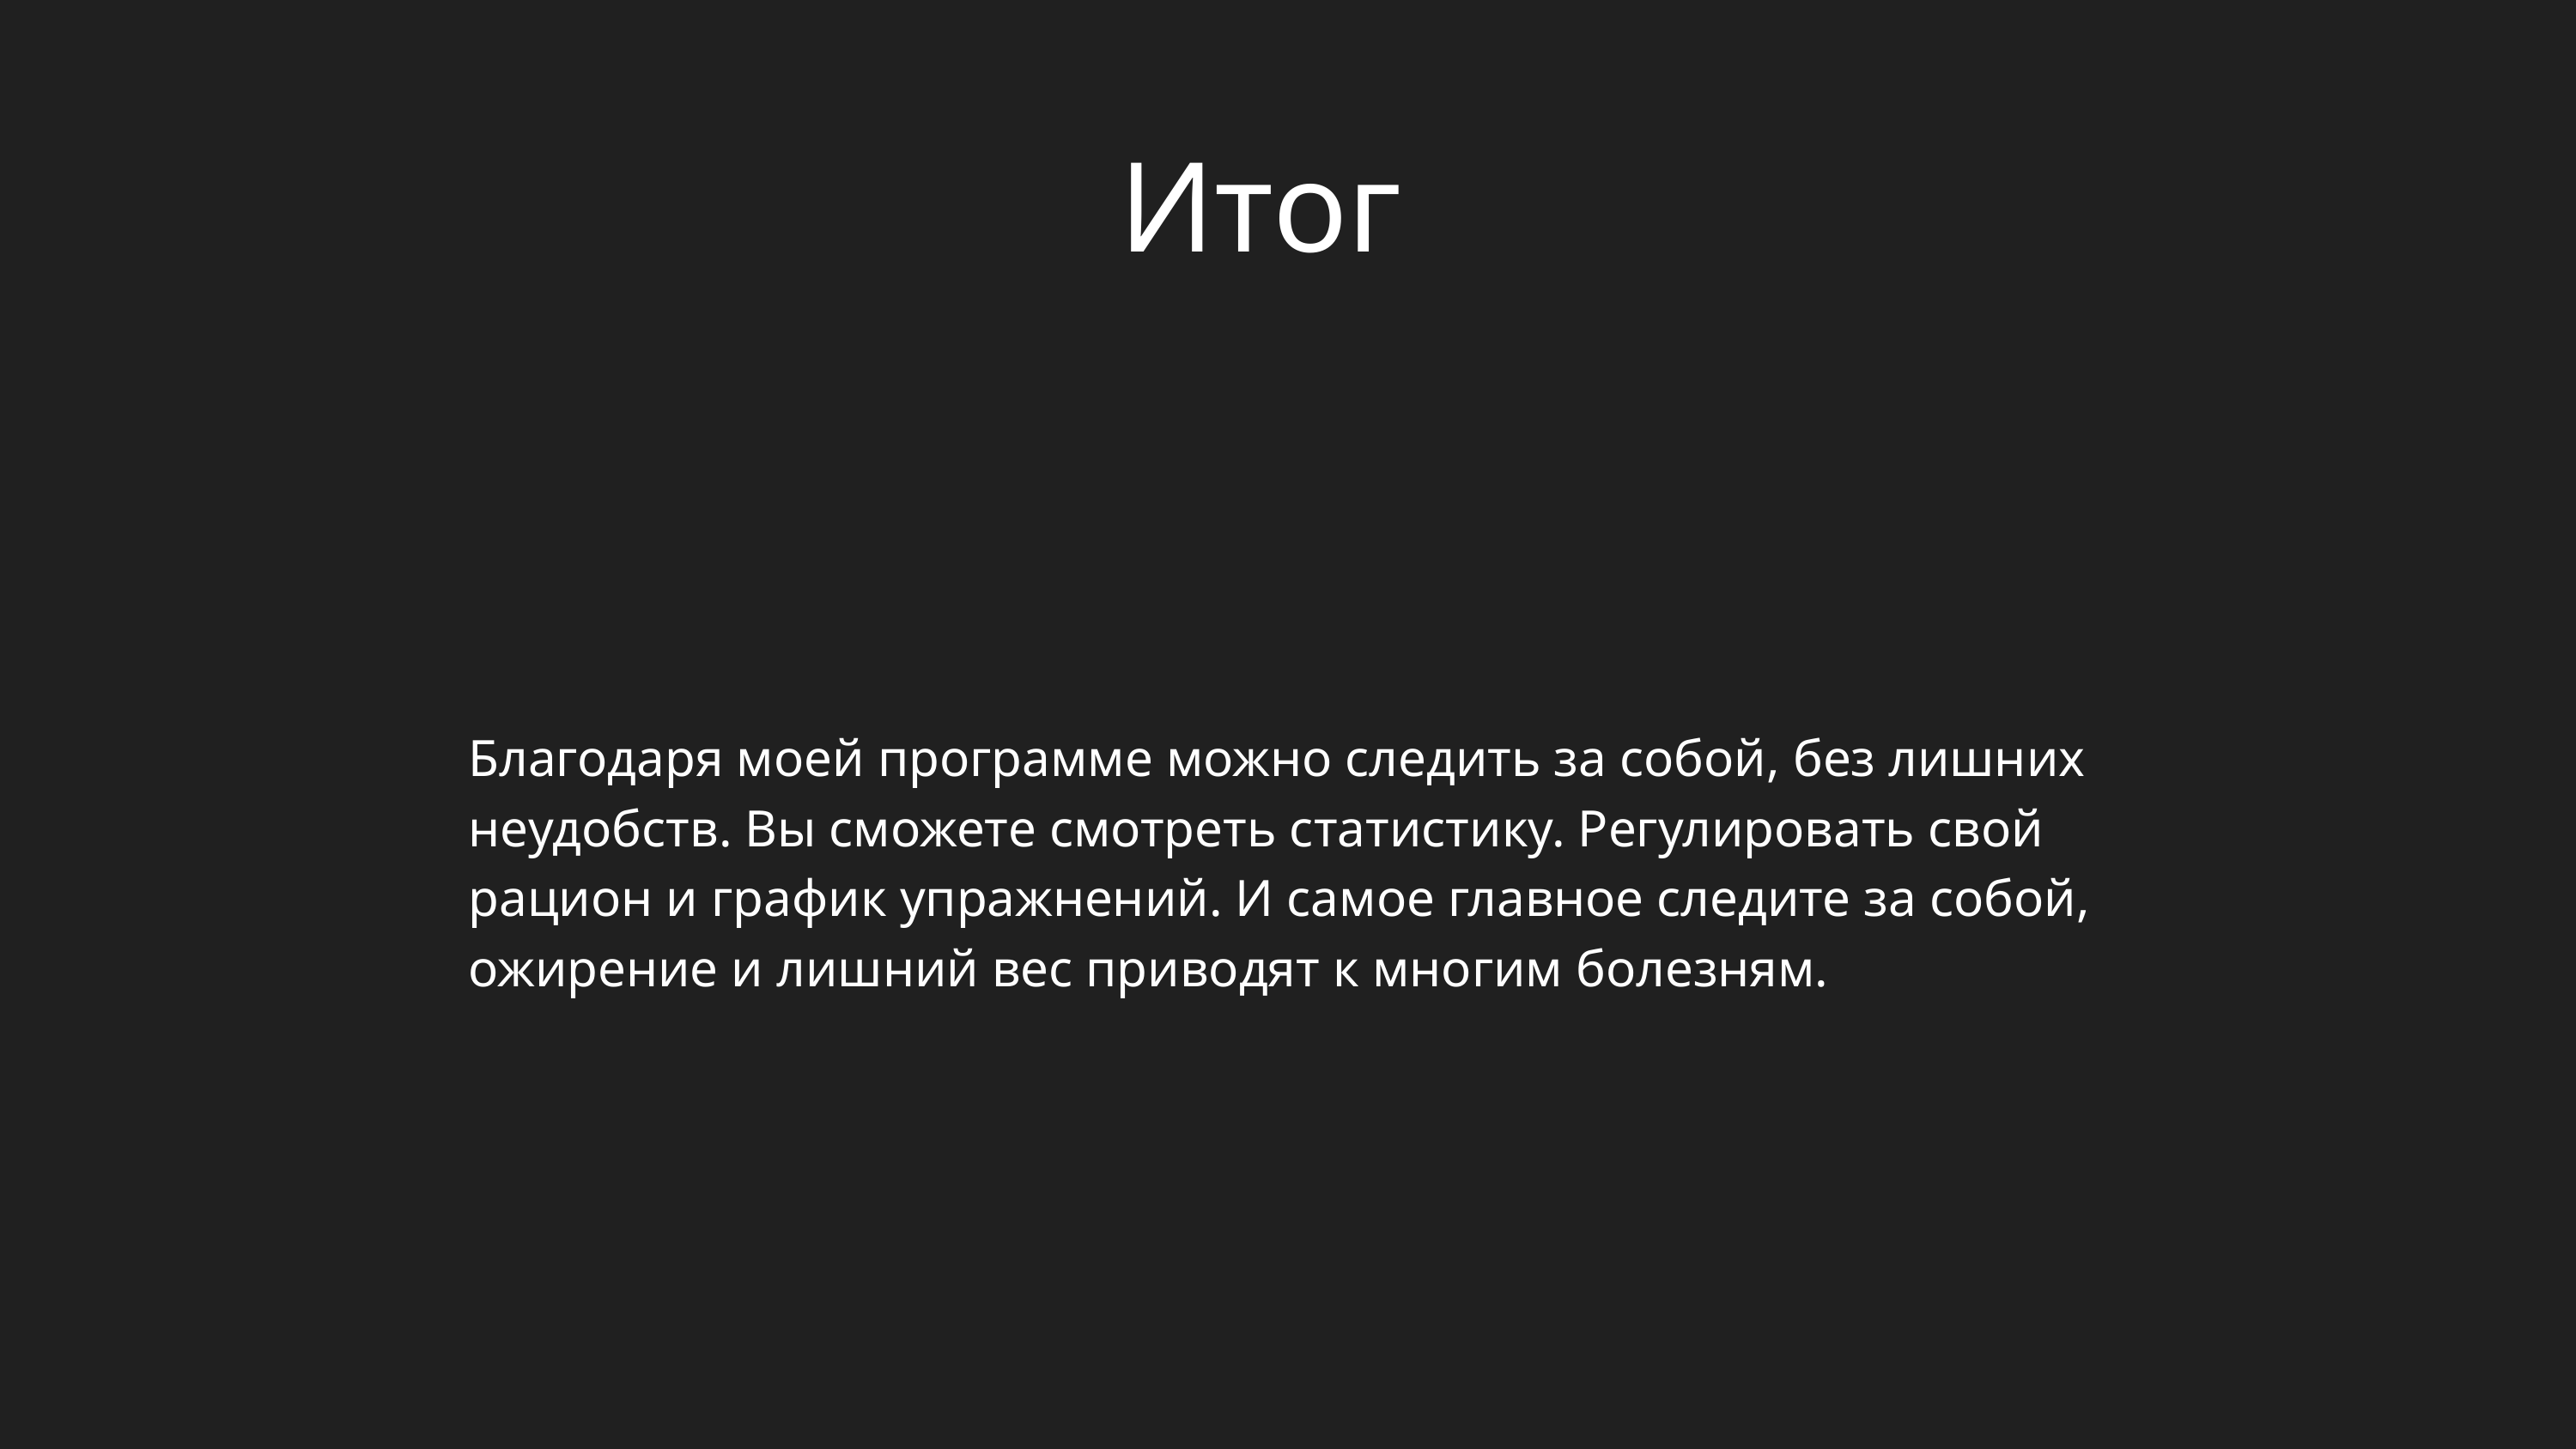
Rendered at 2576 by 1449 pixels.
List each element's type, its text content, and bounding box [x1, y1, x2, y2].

text_box Итог [1119, 140, 1457, 277]
text_box Благодаря моей программе можно следить за собой, без лишних неудобств. Вы сможете смотреть статистику. Регулировать свой рацион и график упражнений. И самое главное следите за собой, ожирение и лишний вес приводят к многим болезням. [468, 716, 2108, 997]
